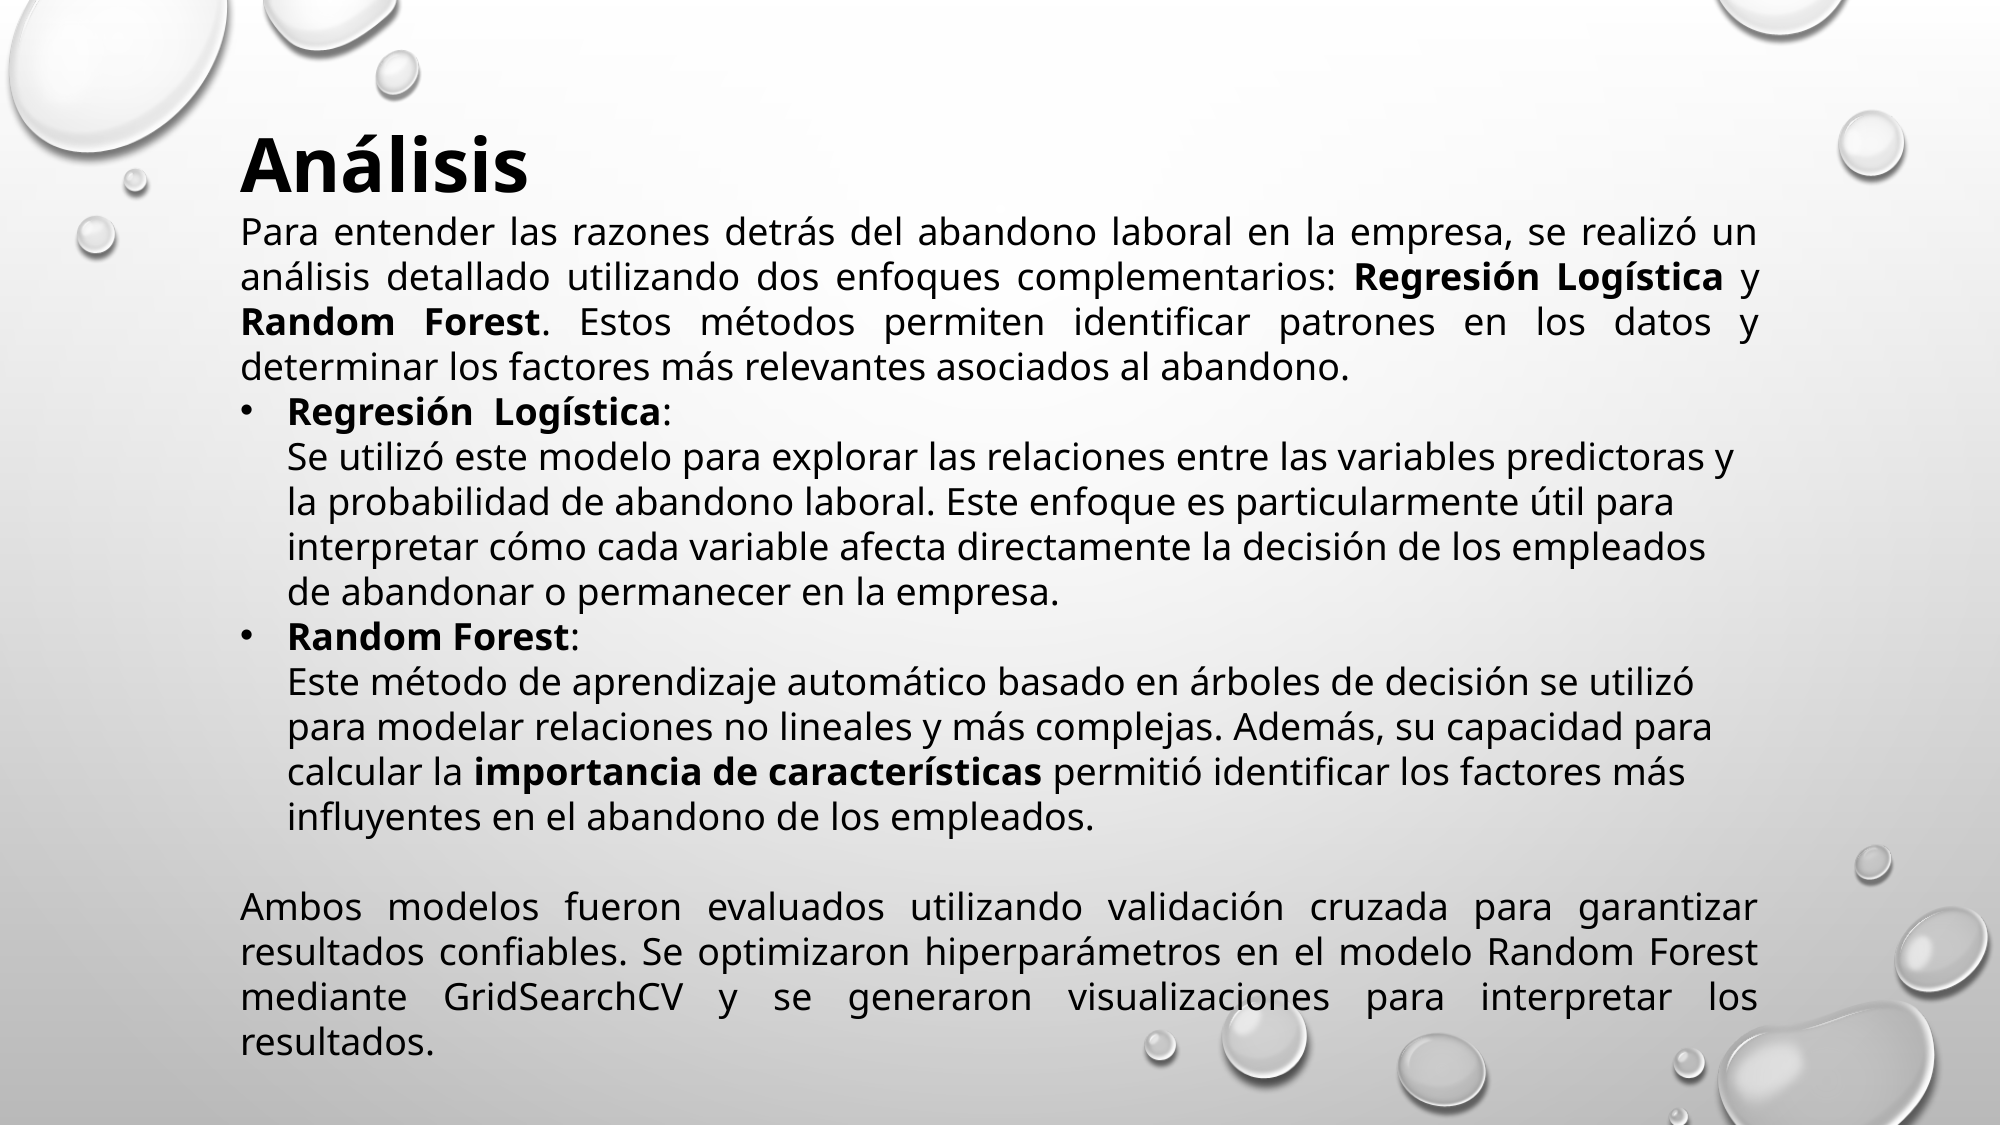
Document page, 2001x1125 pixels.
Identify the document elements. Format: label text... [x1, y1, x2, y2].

text_box Análisis Para entender las razones detrás del abandono laboral en la empresa, se realizó un análisis detallado utilizando dos enfoques complementarios: Regresión Logística y Random Forest. Estos métodos permiten identificar patrones en los datos y determinar los factores más relevantes asociados al abandono. Regresión Logística: Se utilizó este modelo para explorar las relaciones entre las variables predictoras y la probabilidad de abandono laboral. Este enfoque es particularmente útil para interpretar cómo cada variable afecta directamente la decisión de los empleados de abandonar o permanecer en la empresa. Random Forest: Este método de aprendizaje automático basado en árboles de decisión se utilizó para modelar relaciones no lineales y más complejas. Además, su capacidad para calcular la importancia de características permitió identificar los factores más influyentes en el abandono de los empleados. Ambos modelos fueron evaluados utilizando validación cruzada para garantizar resultados confiables. Se optimizaron hiperparámetros en el modelo Random Forest mediante GridSearchCV y se generaron visualizaciones para interpretar los resultados. [225, 110, 1775, 1125]
picture [0, 0, 2000, 1125]
